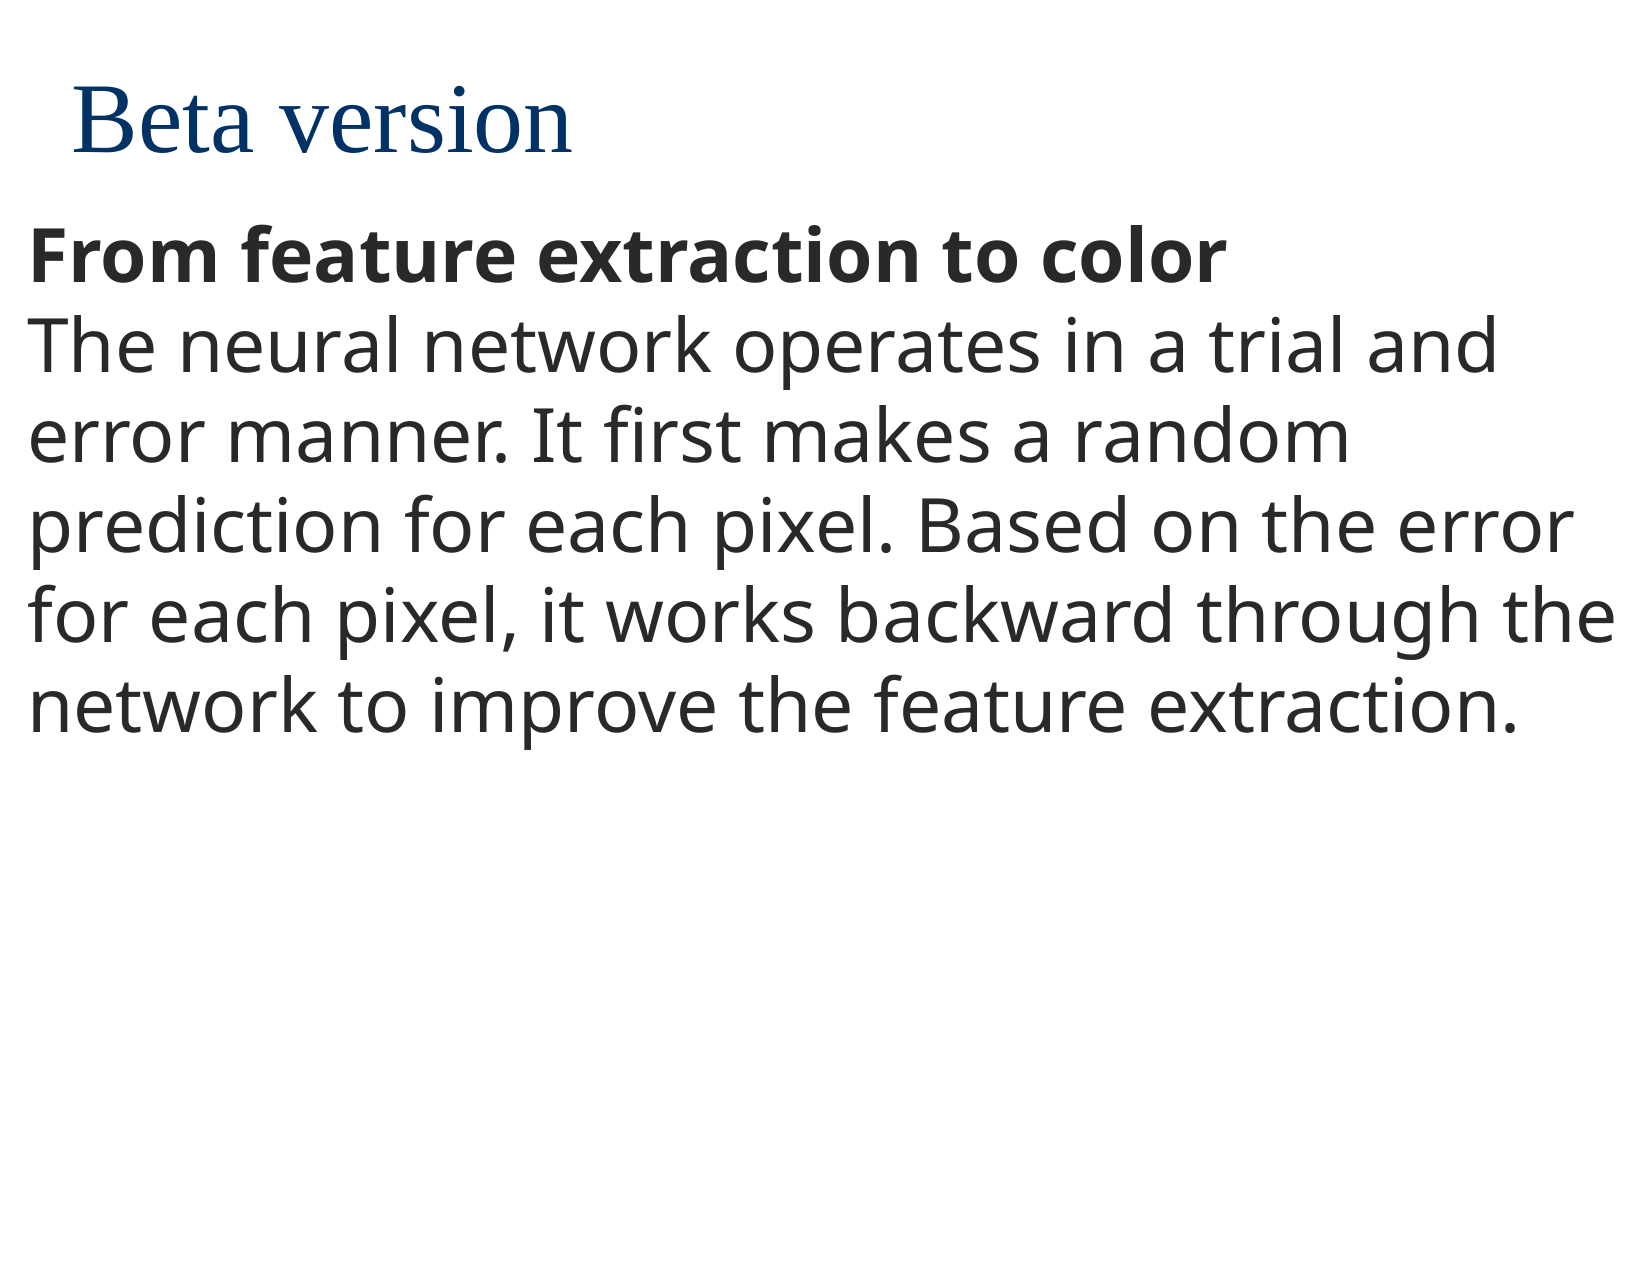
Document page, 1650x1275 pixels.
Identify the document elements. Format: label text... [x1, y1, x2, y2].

text_box From feature extraction to color The neural network operates in a trial and error manner. It first makes a random prediction for each pixel. Based on the error for each pixel, it works backward through the network to improve the feature extraction. [12, 199, 1650, 935]
text_box Beta version [69, 50, 1523, 173]
